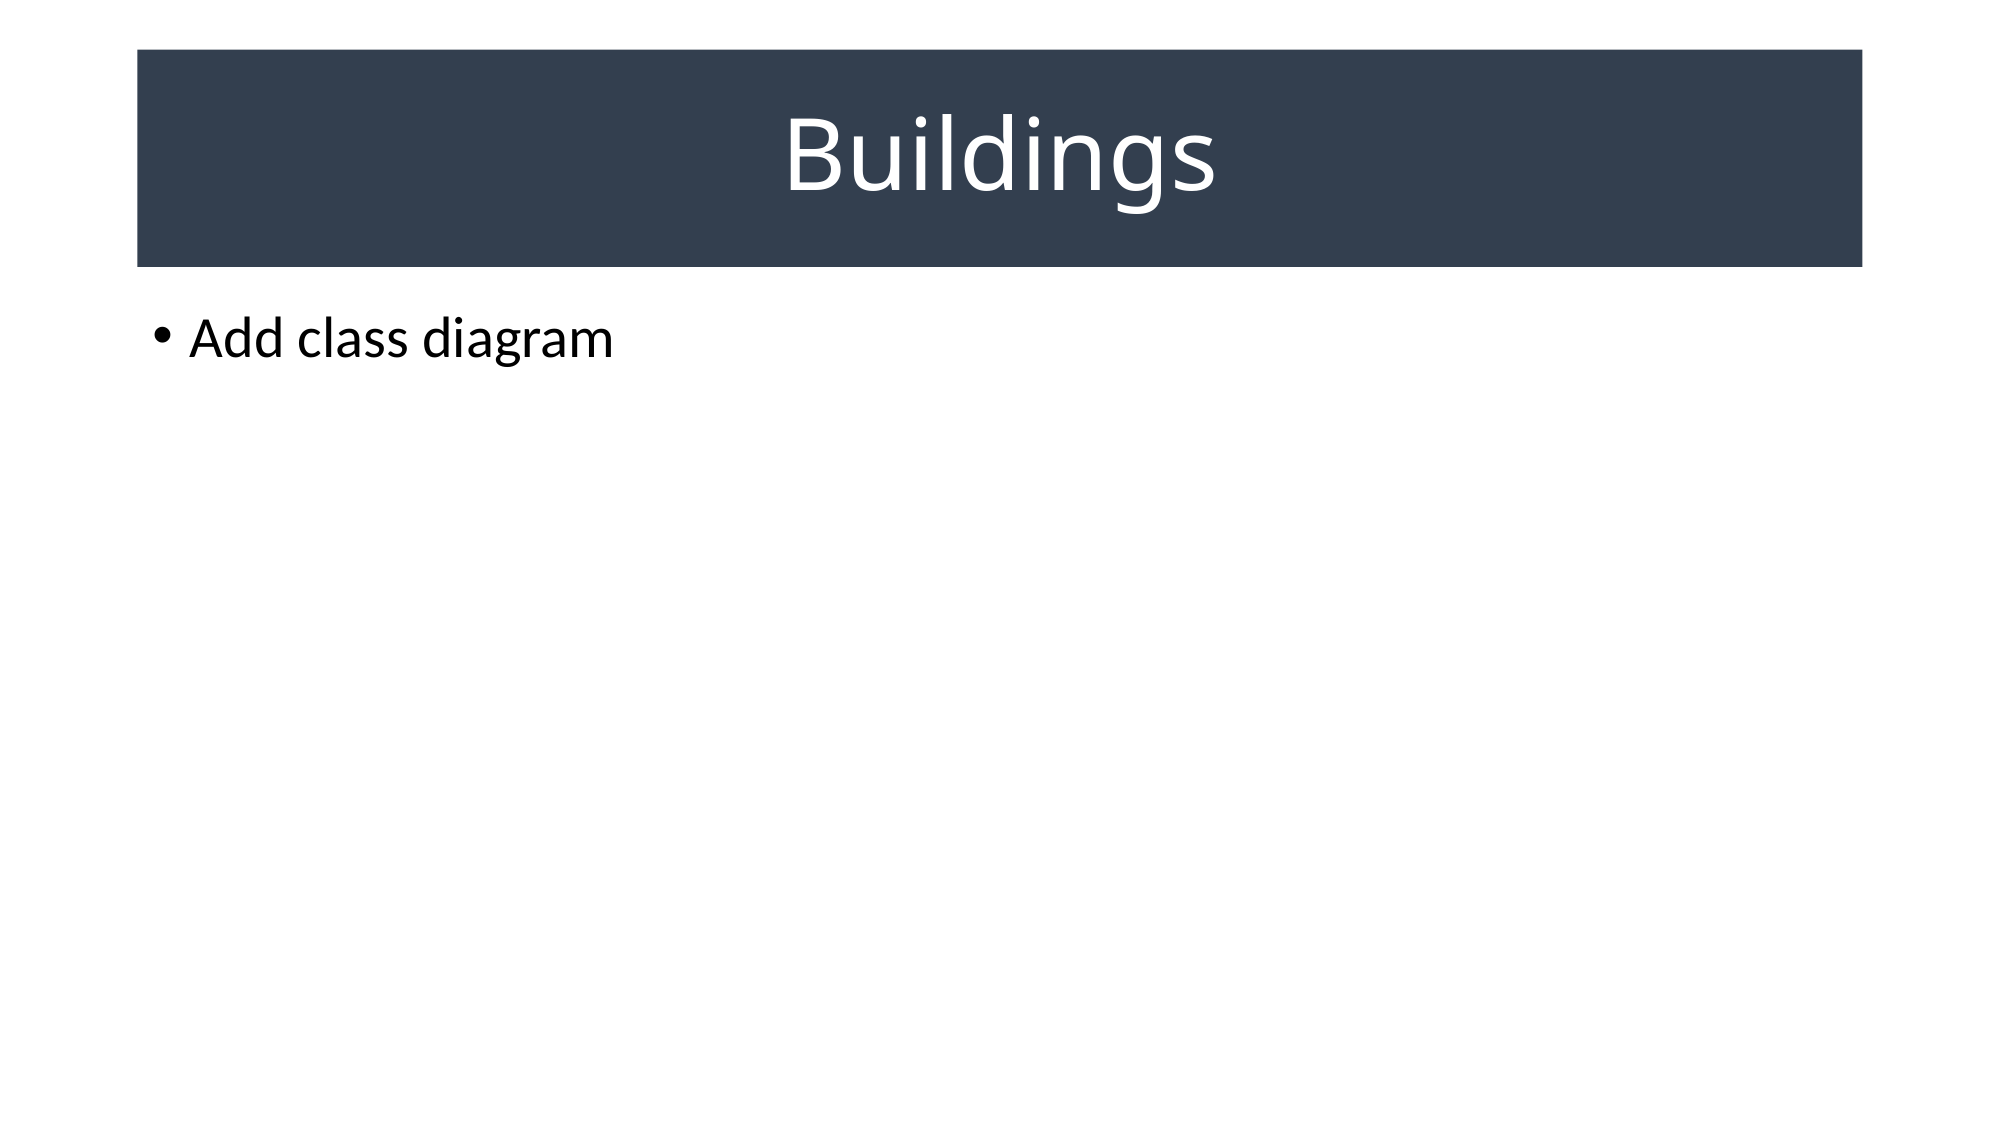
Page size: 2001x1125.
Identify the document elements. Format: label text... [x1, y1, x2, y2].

list Add class diagram [137, 299, 1863, 1014]
title Buildings [137, 49, 1863, 267]
